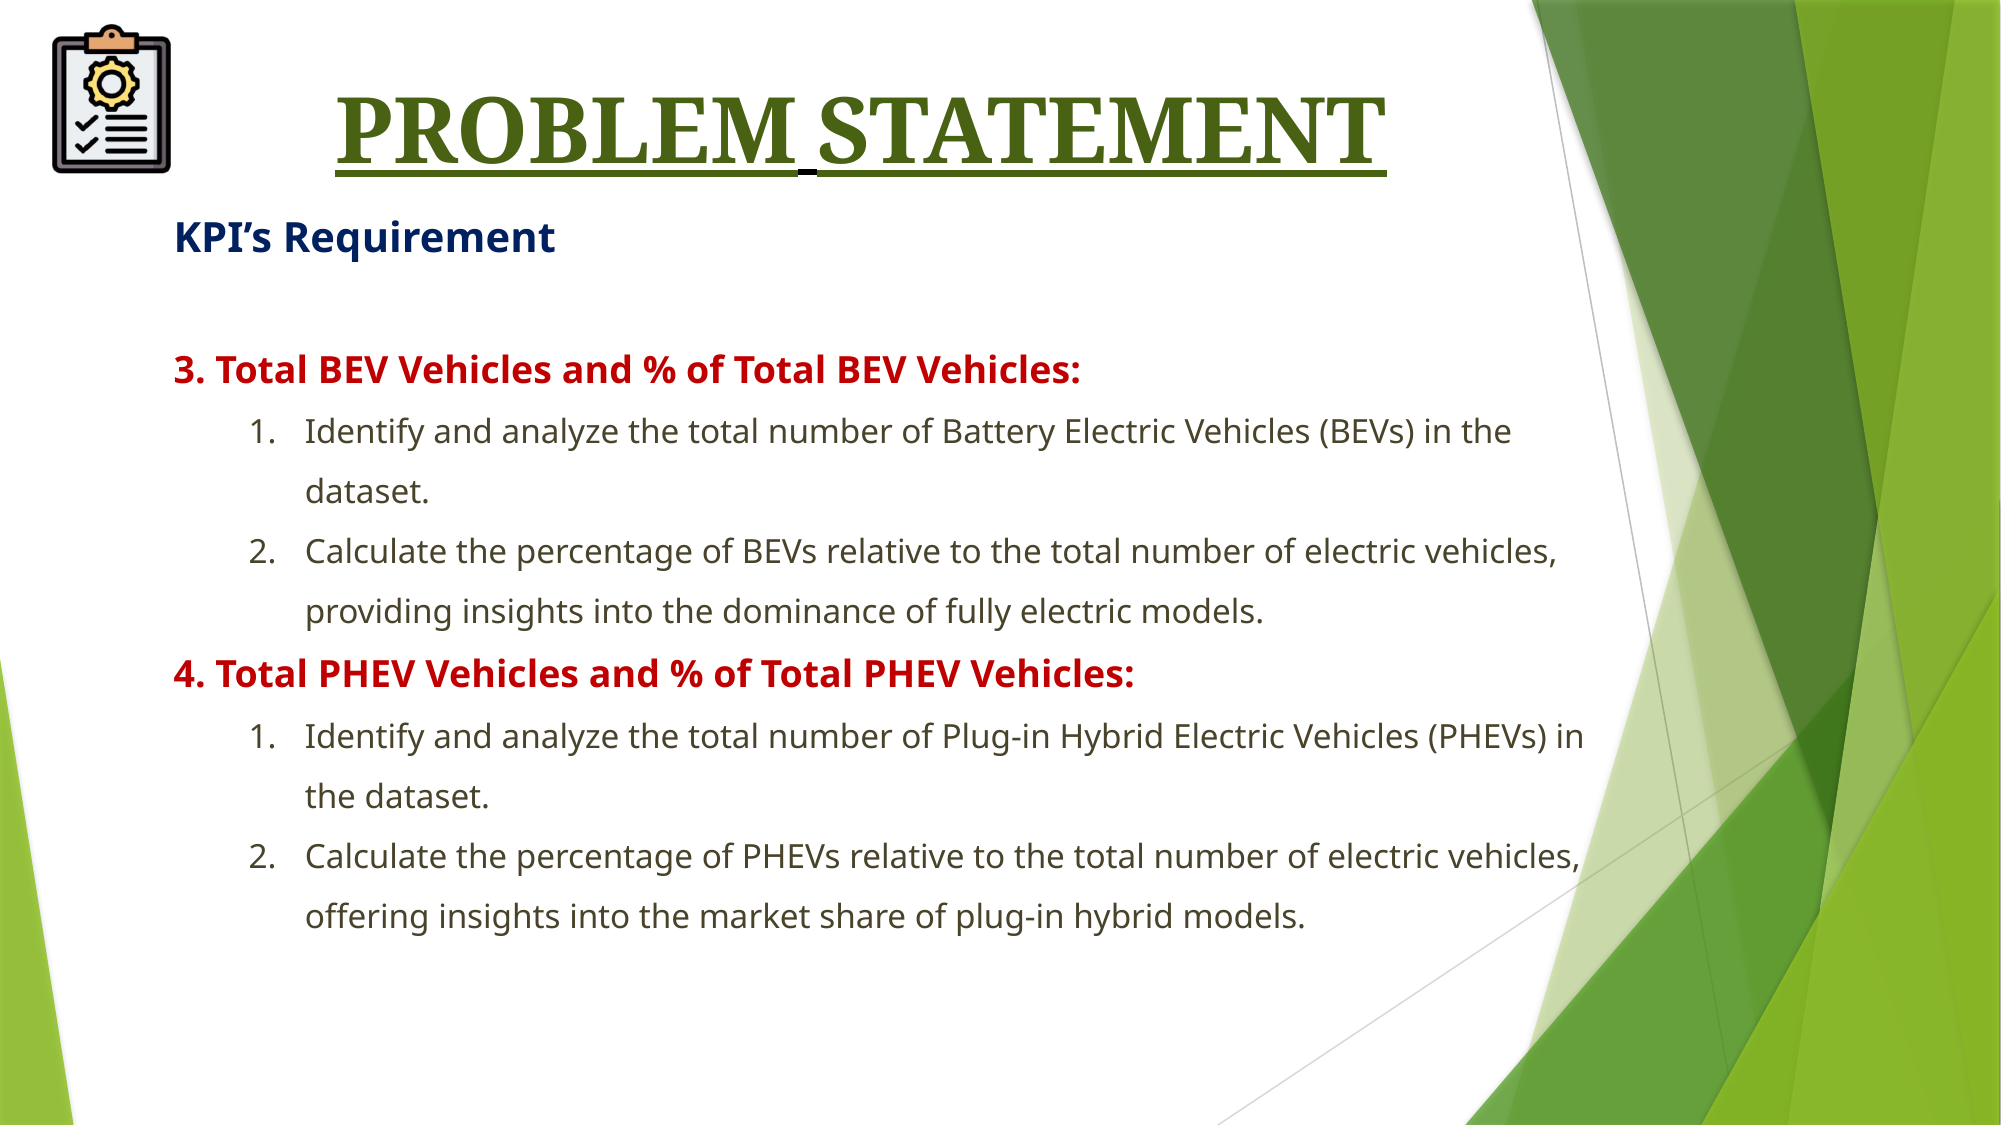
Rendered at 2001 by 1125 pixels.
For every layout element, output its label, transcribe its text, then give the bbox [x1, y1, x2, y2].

text_box KPI’s Requirement [158, 203, 725, 269]
picture [38, 23, 183, 176]
text_box 3. Total BEV Vehicles and % of Total BEV Vehicles: Identify and analyze the total number of Battery Electric Vehicles (BEVs) in the dataset. Calculate the percentage of BEVs relative to the total number of electric vehicles, providing insights into the dominance of fully electric models. [158, 315, 1650, 620]
text_box 4. Total PHEV Vehicles and % of Total PHEV Vehicles: Identify and analyze the total number of Plug-in Hybrid Electric Vehicles (PHEVs) in the dataset. Calculate the percentage of PHEVs relative to the total number of electric vehicles, offering insights into the market share of plug-in hybrid models. [158, 620, 1650, 942]
text_box PROBLEM STATEMENT [302, 64, 1420, 190]
